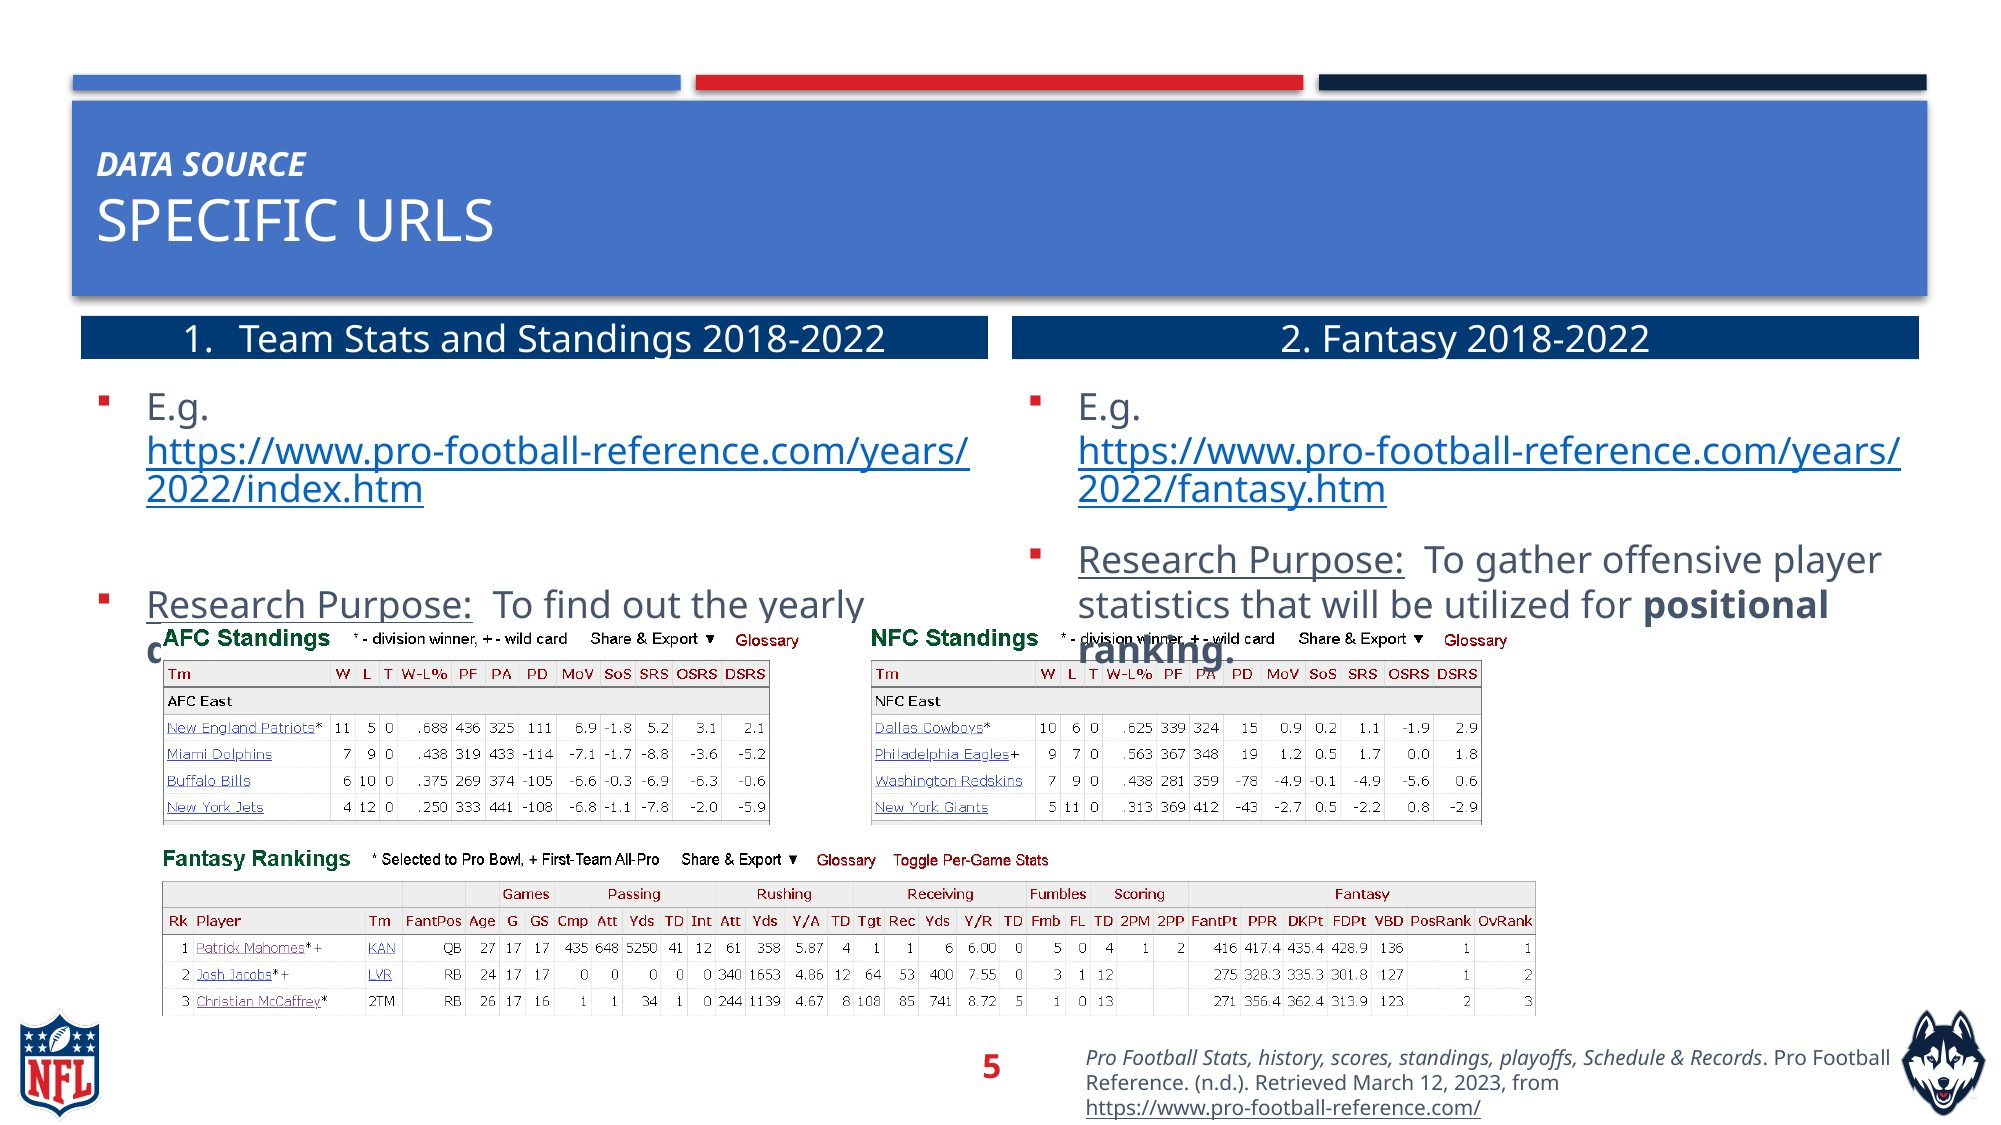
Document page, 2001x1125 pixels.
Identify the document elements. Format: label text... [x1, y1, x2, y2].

picture [161, 845, 1539, 1017]
picture [0, 1005, 119, 1125]
list E.g. https://www.pro-football-reference.com/years/2022/index.htm Research Purpose: To find out the yearly division winners. [81, 375, 988, 931]
picture [1880, 998, 2001, 1125]
text_box Pro Football Stats, history, scores, standings, playoffs, Schedule & Records. Pro Football Reference. (n.d.). Retrieved March 12, 2023, from https://www.pro-football-reference.com/ [1070, 1037, 1920, 1125]
text_box Team Stats and Standings 2018-2022 [79, 314, 990, 361]
slide_number 5 [905, 1037, 1070, 1098]
title Data source Specific URLS [81, 115, 1905, 282]
picture [161, 622, 1514, 826]
text_box 2. Fantasy 2018-2022 [1010, 314, 1921, 361]
text_box E.g. https://www.pro-football-reference.com/years/2022/fantasy.htm Research Purpose: To gather offensive player statistics that will be utilized for positional ranking. [1012, 375, 1920, 931]
